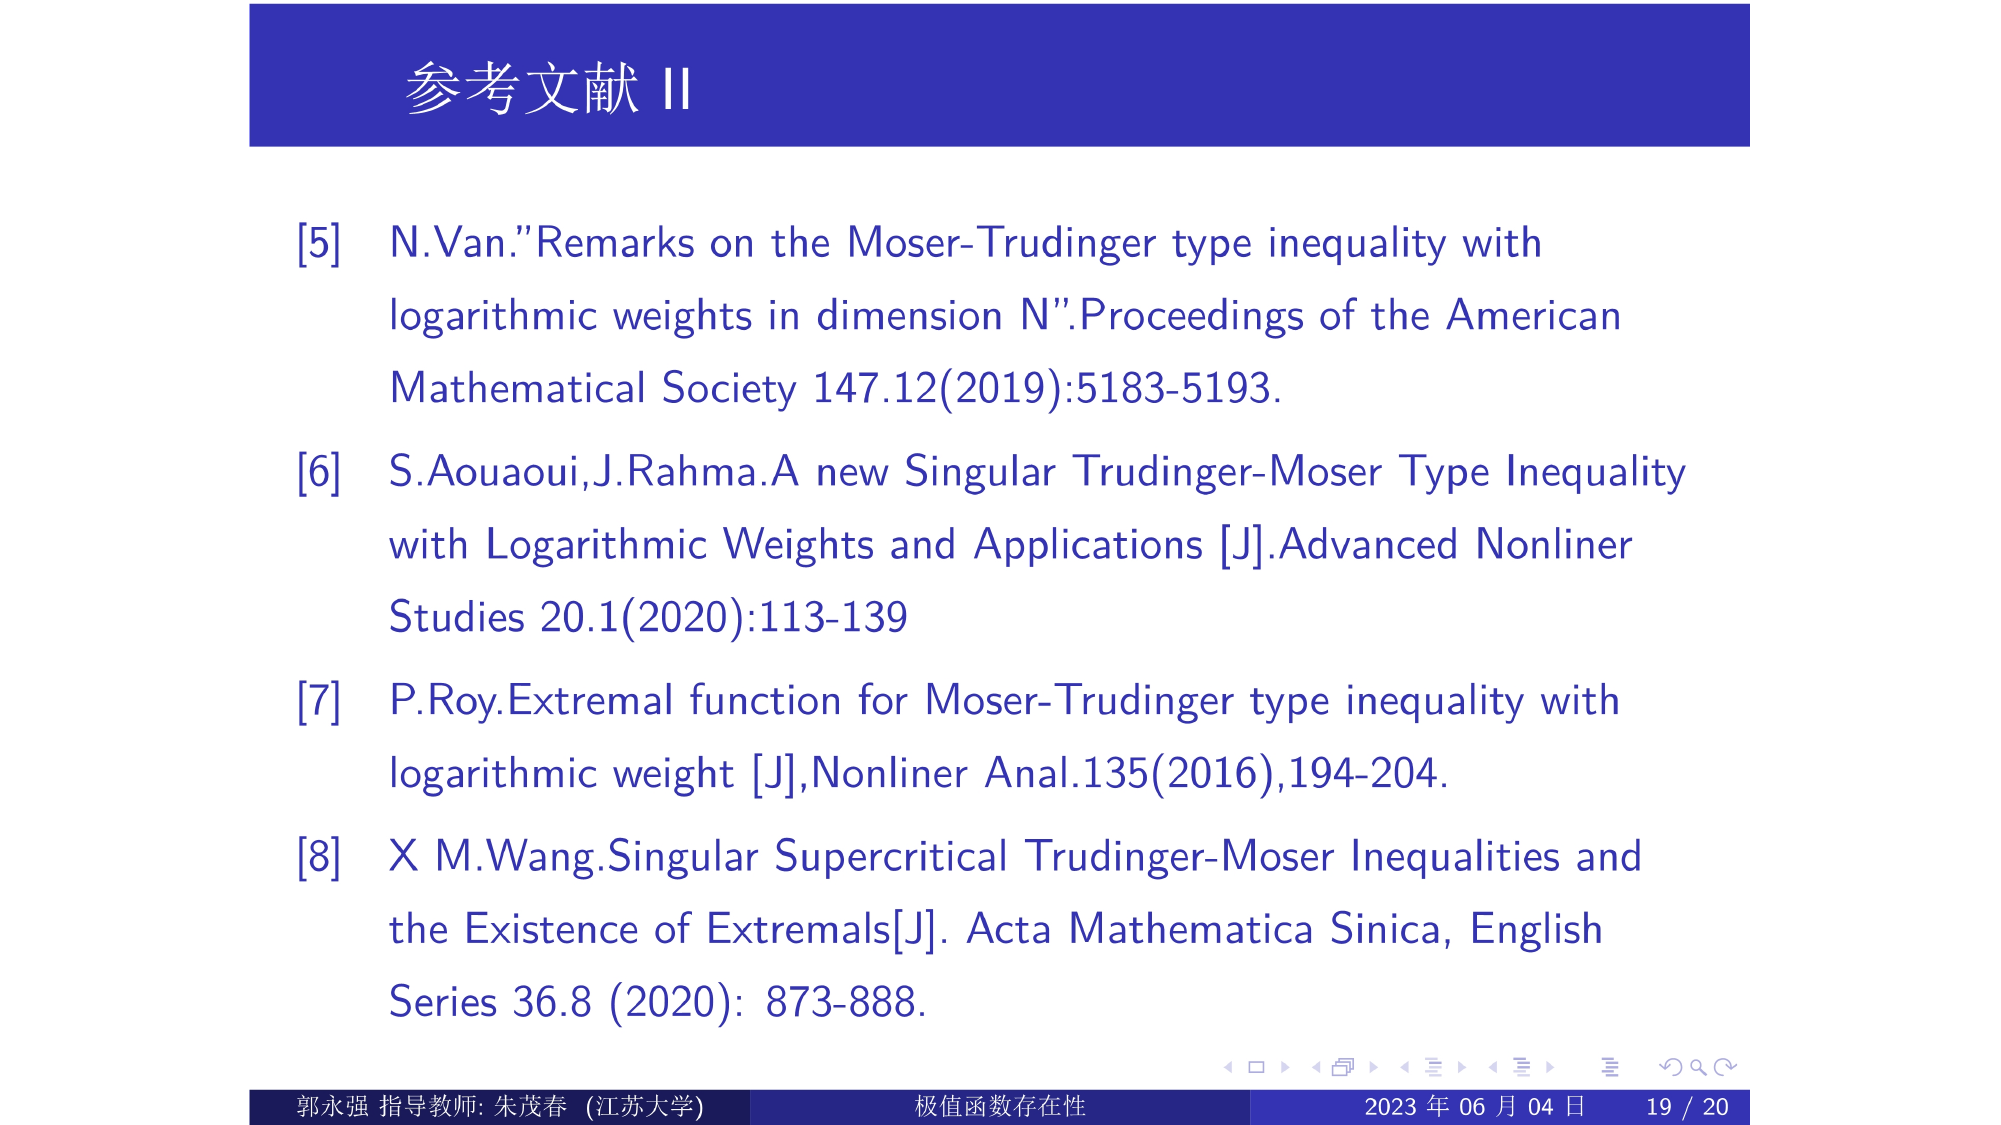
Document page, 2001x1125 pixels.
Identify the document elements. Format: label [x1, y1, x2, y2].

picture [249, 0, 1750, 1125]
